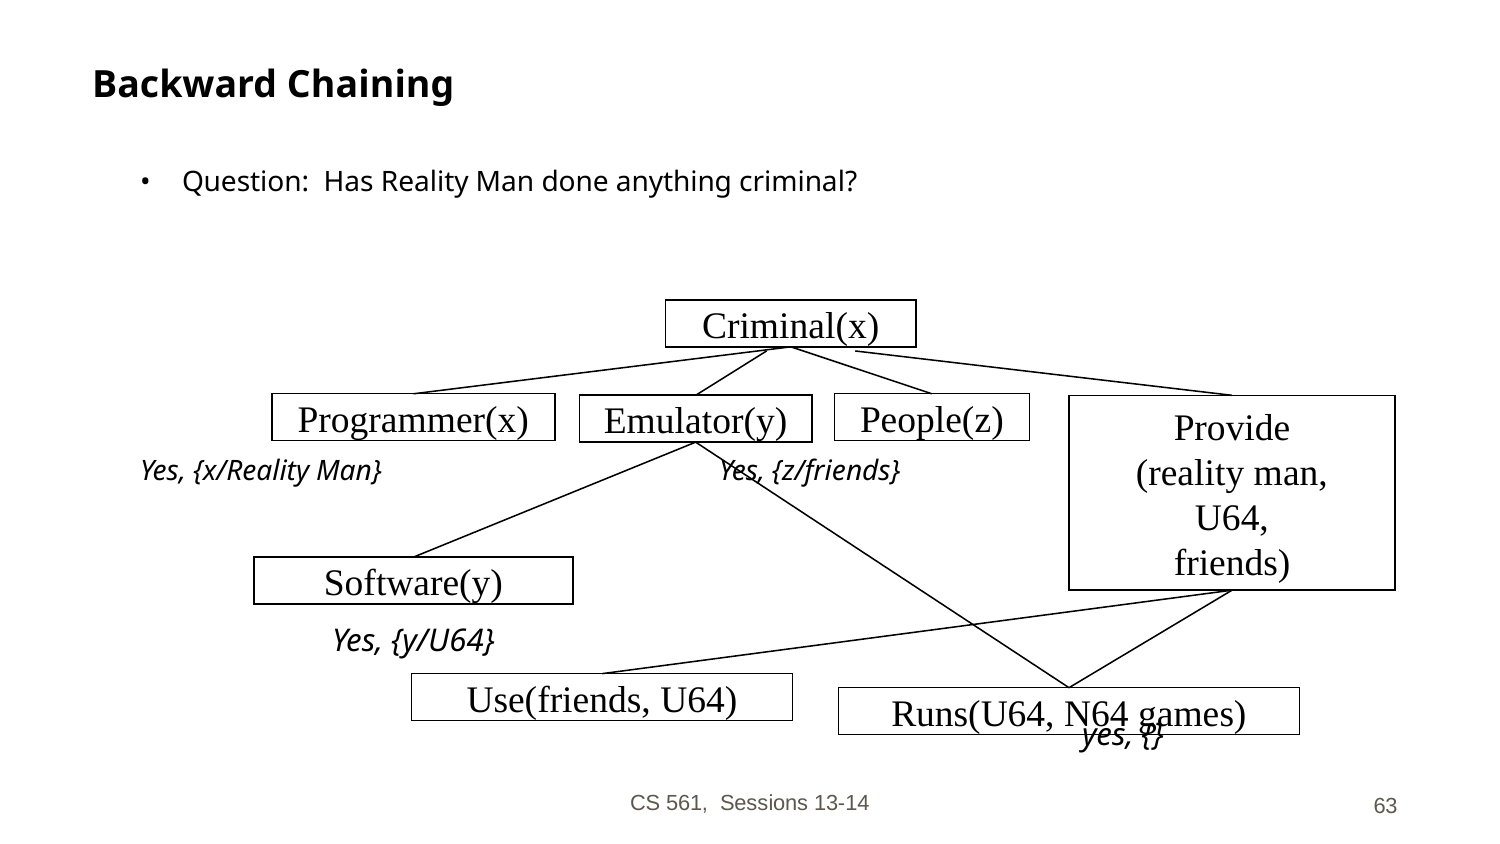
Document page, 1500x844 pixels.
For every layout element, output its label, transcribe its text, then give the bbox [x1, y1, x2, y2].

list Question: Has Reality Man done anything criminal? Yes, {x/Reality Man} Yes, {z/friends} Yes, {y/U64} yes, {} [125, 159, 1438, 794]
text_box Software(y) [254, 557, 573, 604]
slide_number ‹#› [1100, 794, 1413, 826]
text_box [792, 346, 932, 394]
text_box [1068, 589, 1233, 688]
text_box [695, 682, 1063, 688]
text_box People(z) [834, 403, 1030, 440]
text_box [601, 589, 1067, 674]
text_box Runs(U64, N64 games) [838, 687, 1300, 735]
text_box Criminal(x) [665, 299, 917, 345]
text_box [854, 350, 1233, 396]
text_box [695, 441, 1070, 588]
title Backward Chaining [77, 28, 1415, 113]
text_box Use(friends, U64) [411, 673, 793, 721]
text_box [413, 441, 694, 558]
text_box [413, 346, 792, 394]
text_box Emulator(y) [579, 403, 813, 440]
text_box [695, 350, 767, 396]
footer CS 561, Sessions 13-14 [512, 794, 988, 823]
text_box Programmer(x) [271, 393, 556, 441]
text_box Provide (reality man, U64, friends) [1069, 395, 1395, 591]
